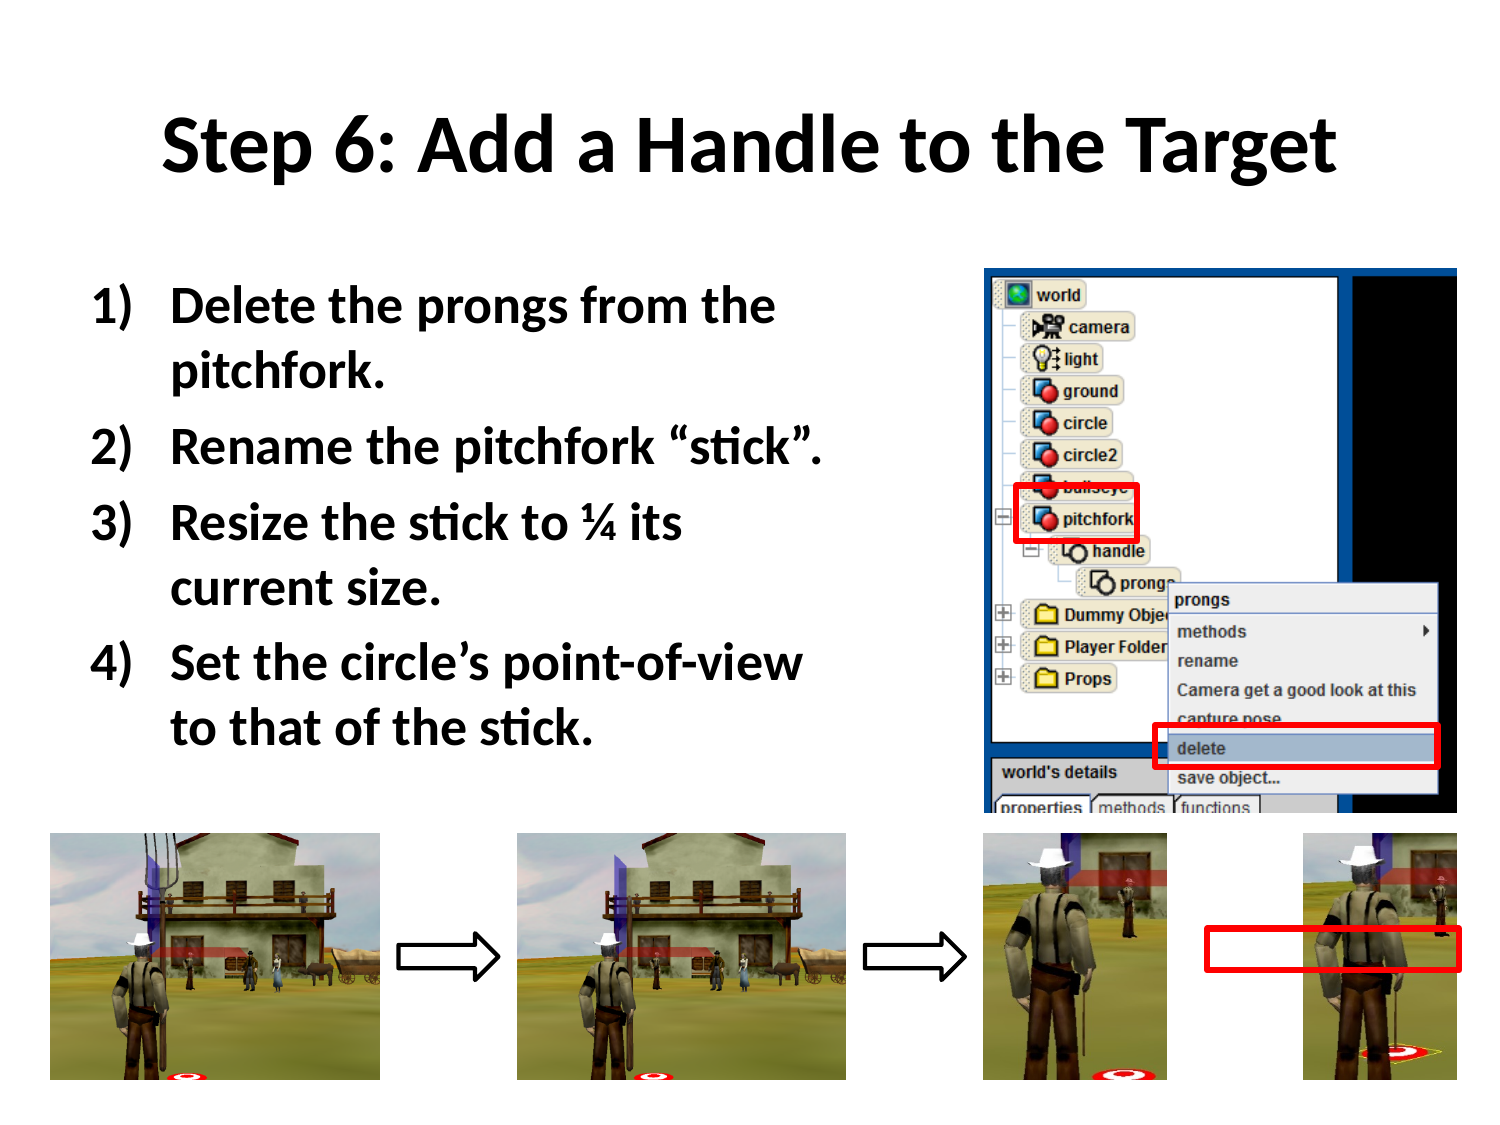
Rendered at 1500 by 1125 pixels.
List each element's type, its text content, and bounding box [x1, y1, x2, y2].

text_box [1205, 926, 1298, 972]
picture [49, 833, 380, 1081]
text_box [862, 931, 967, 983]
text_box [396, 931, 501, 983]
picture [517, 833, 847, 1081]
list Delete the prongs from the pitchfork. Rename the pitchfork “stick”. Resize the stick to ¼ its current size. Set the circle’s point-of-view to that of the stick. [75, 262, 867, 775]
title Step 6: Add a Handle to the Target [75, 45, 1425, 233]
picture [984, 268, 1457, 813]
picture [1303, 833, 1457, 1081]
picture [983, 833, 1167, 1081]
